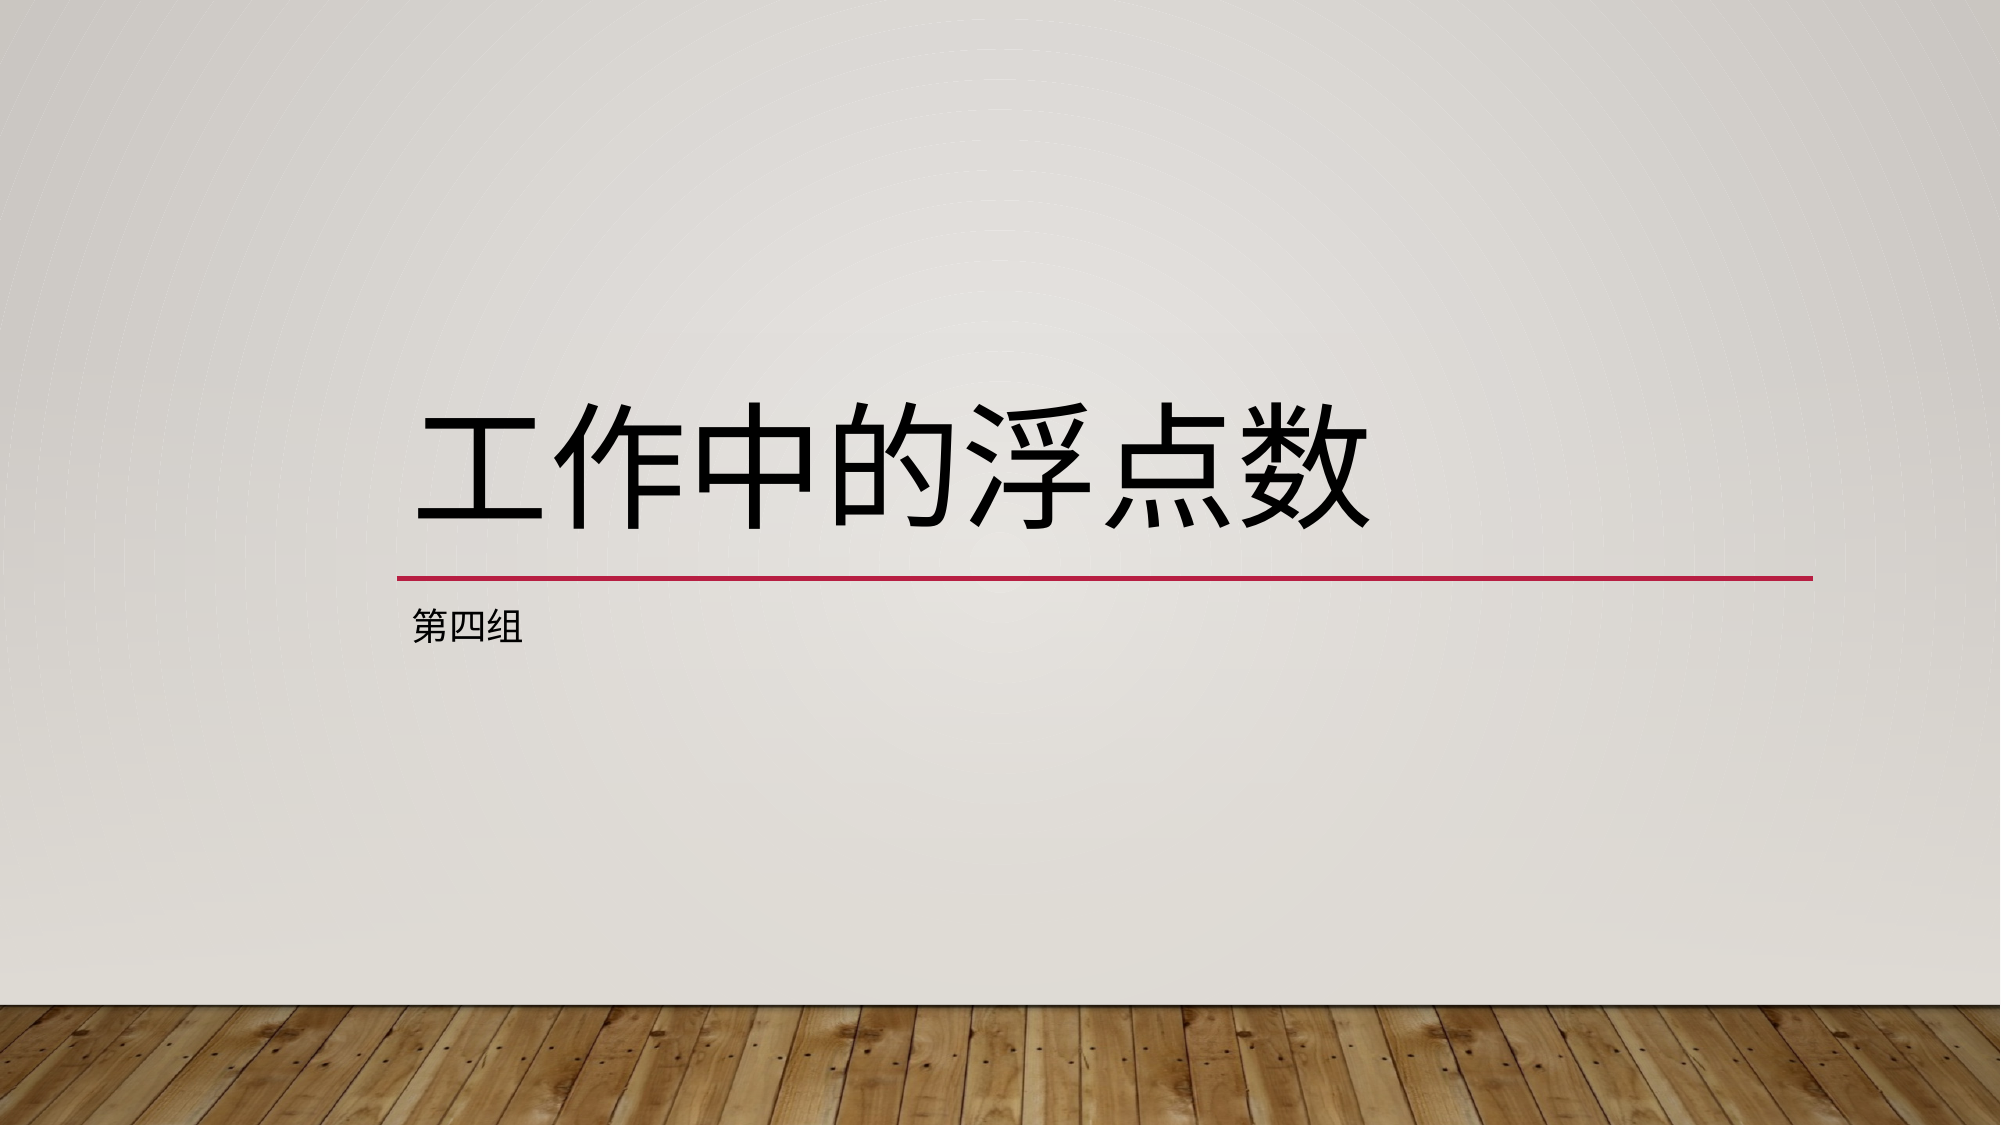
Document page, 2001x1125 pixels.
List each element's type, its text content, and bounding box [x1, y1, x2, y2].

subtitle 第四组 [396, 579, 1814, 740]
title 工作中的浮点数 [396, 131, 1814, 549]
picture [0, 1005, 2000, 1125]
